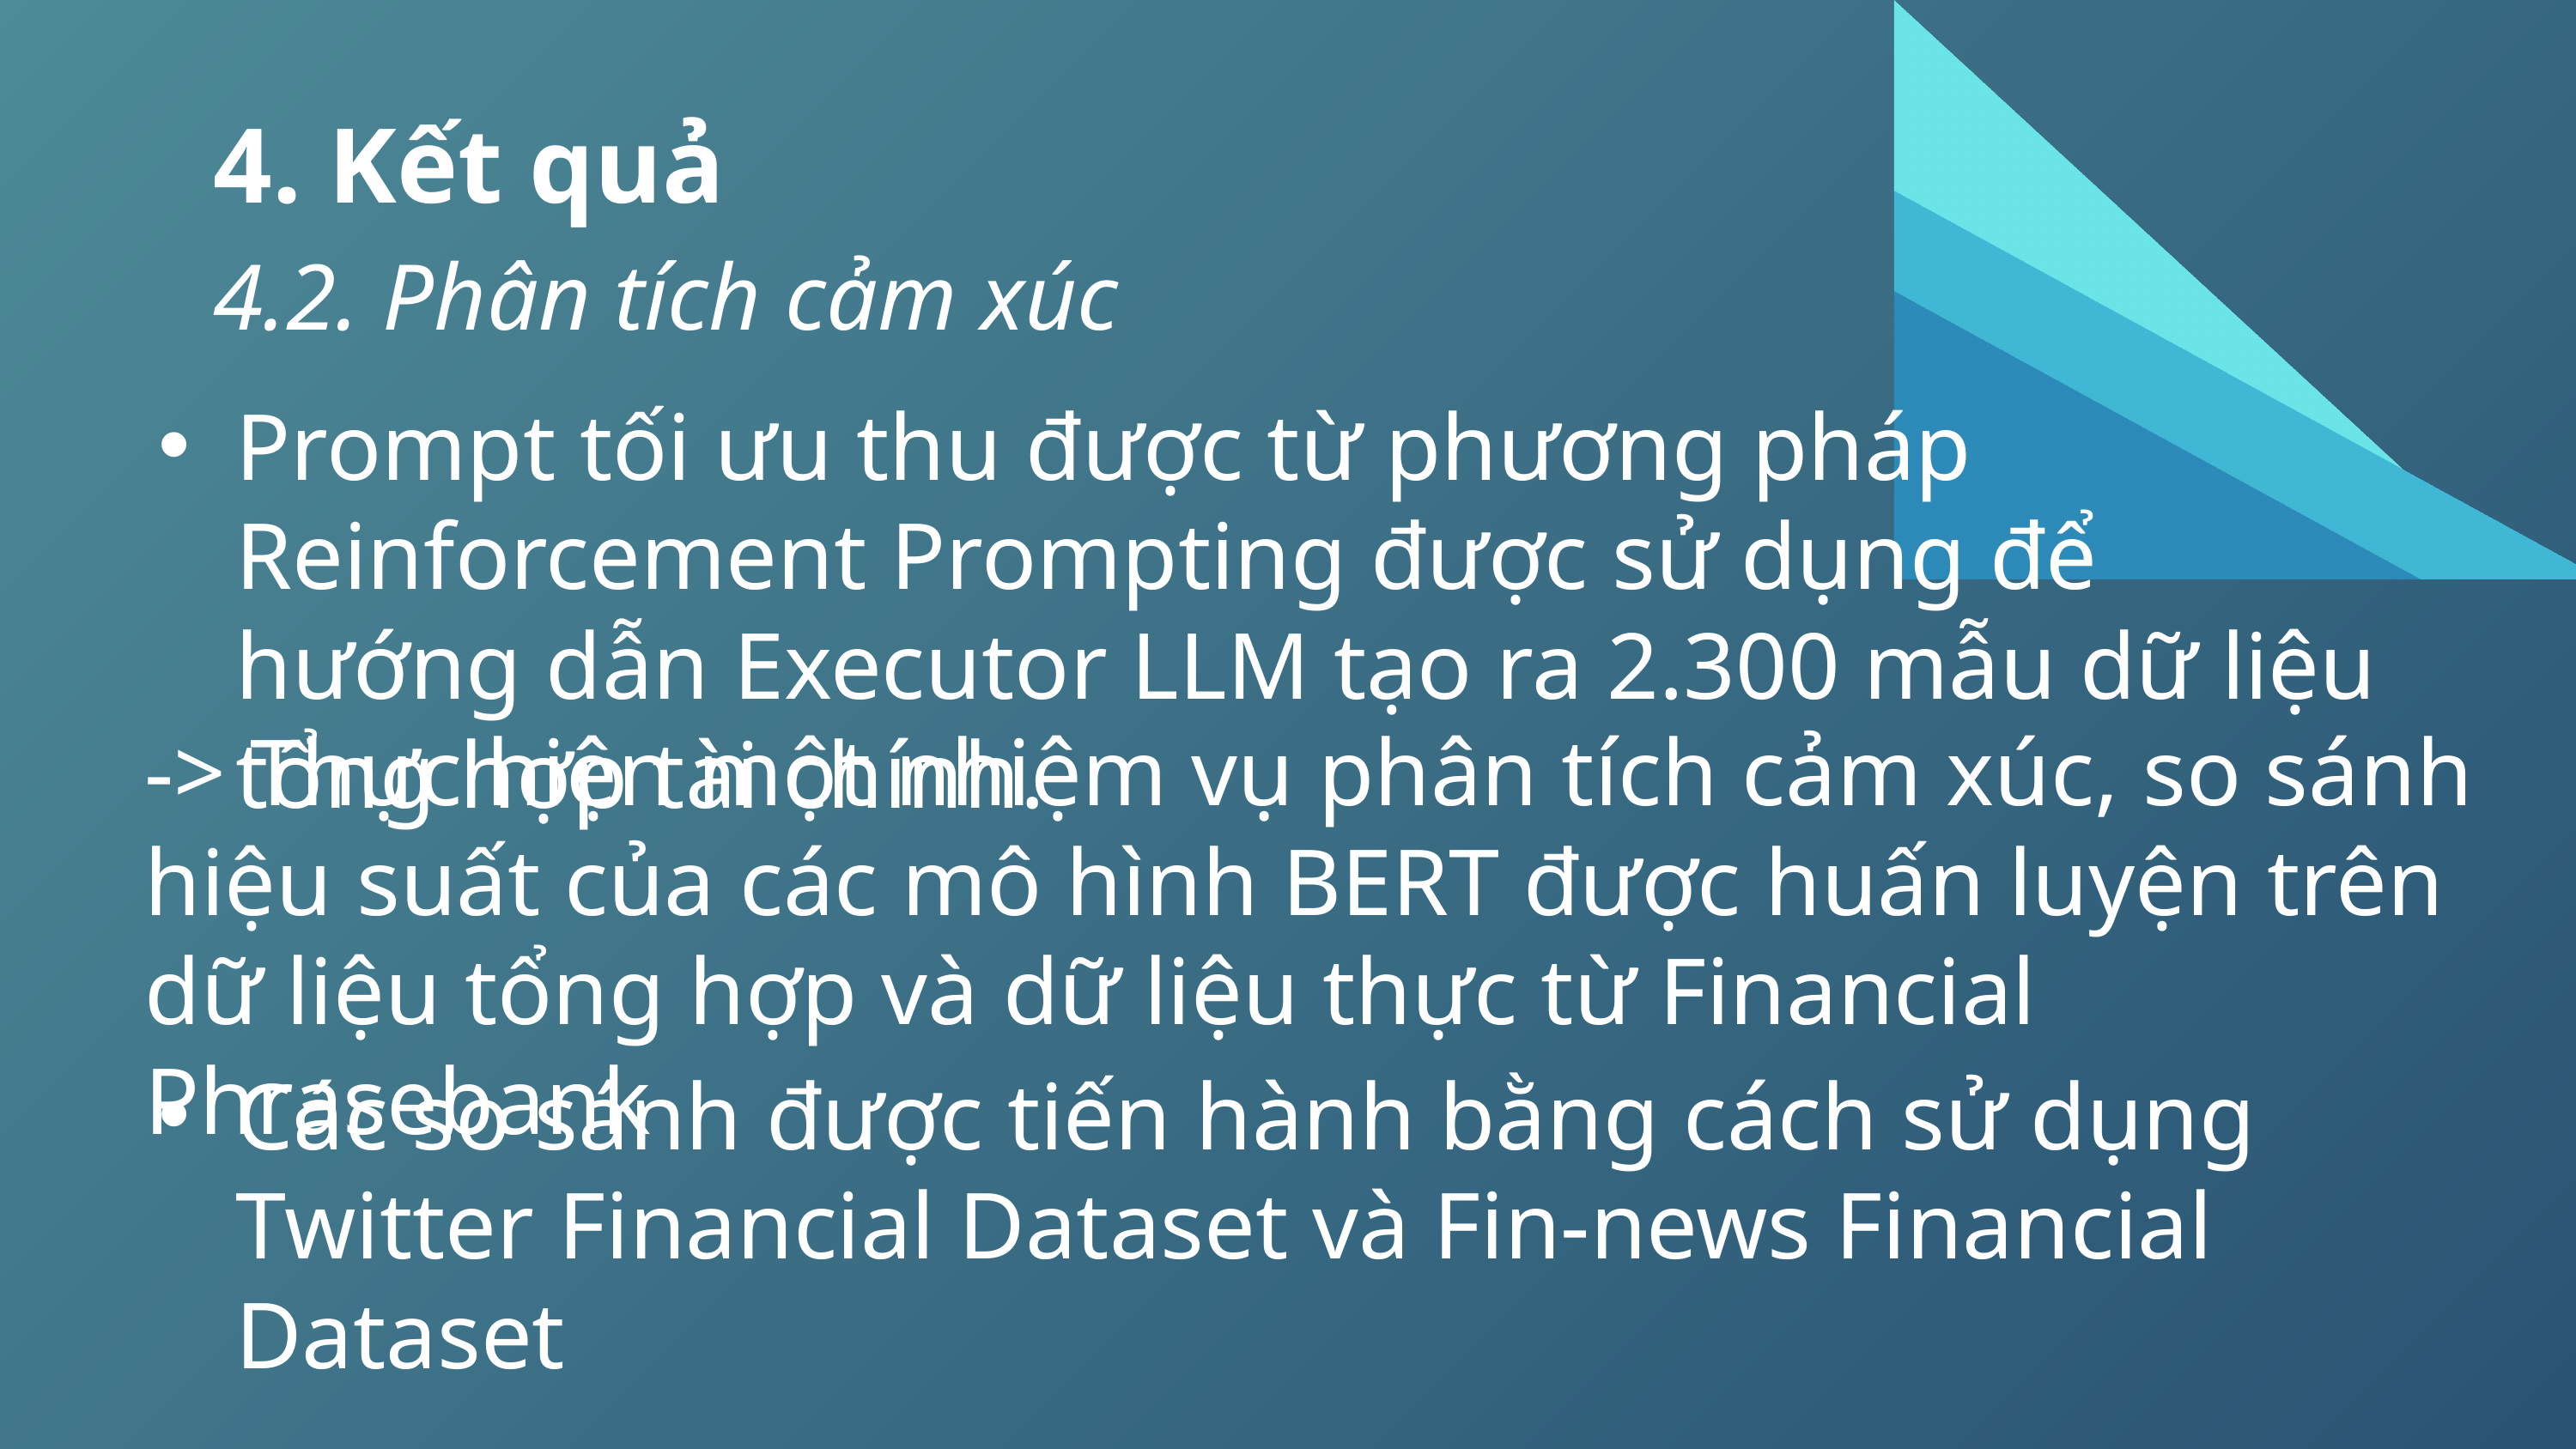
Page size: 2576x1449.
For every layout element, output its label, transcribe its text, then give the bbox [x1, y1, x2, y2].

text_box 4. Kết quả [213, 61, 1155, 205]
text_box -> Thực hiện một nhiệm vụ phân tích cảm xúc, so sánh hiệu suất của các mô hình BERT được huấn luyện trên dữ liệu tổng hợp và dữ liệu thực từ Financial Phrasebank [144, 714, 2553, 1153]
text_box 4.2. Phân tích cảm xúc [213, 205, 2018, 349]
text_box Các so sánh được tiến hành bằng cách sử dụng Twitter Financial Dataset và Fin-news Financial Dataset [80, 1058, 2432, 1387]
text_box [1893, 0, 2576, 579]
text_box Prompt tối ưu thu được từ phương pháp Reinforcement Prompting được sử dụng để hướng dẫn Executor LLM tạo ra 2.300 mẫu dữ liệu tổng hợp tài chính. [80, 389, 2389, 827]
